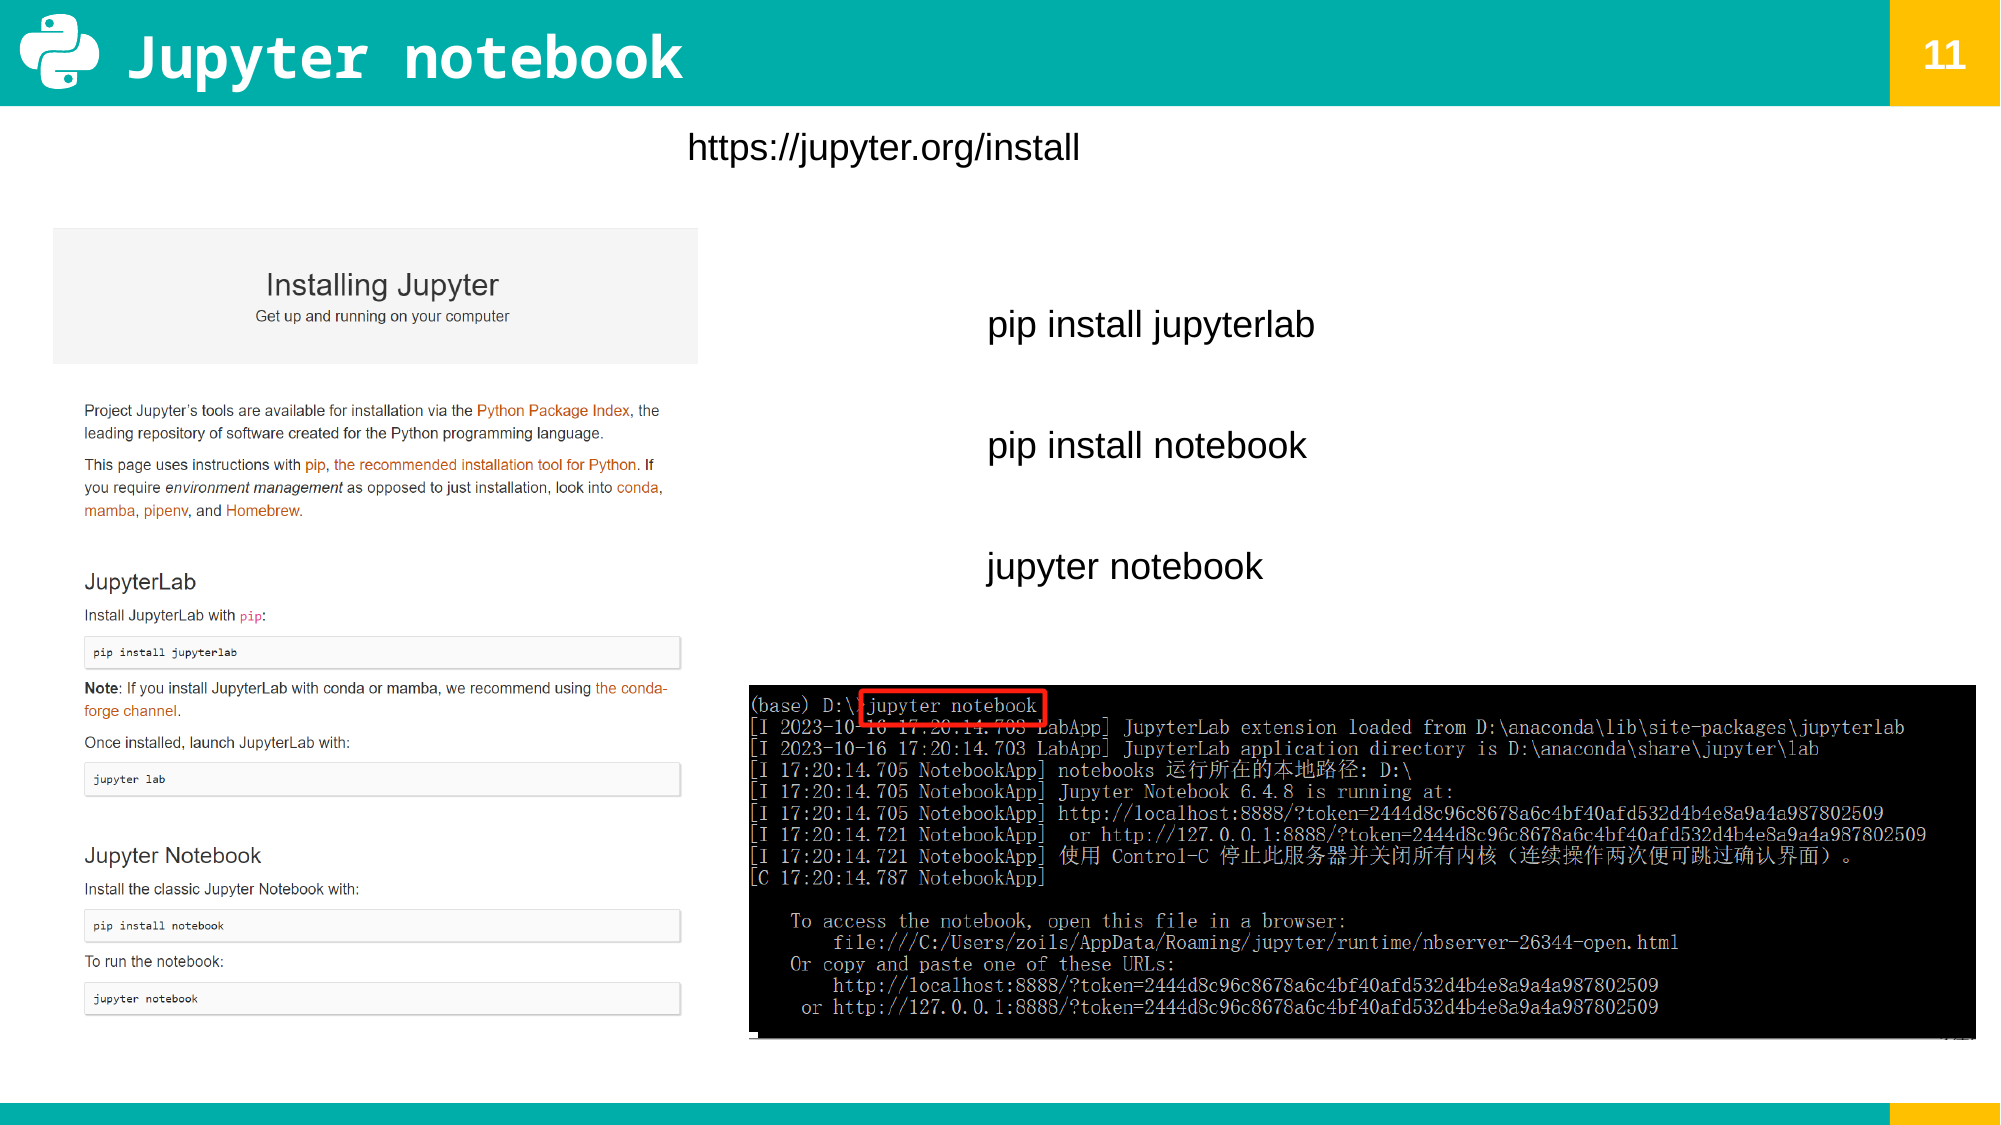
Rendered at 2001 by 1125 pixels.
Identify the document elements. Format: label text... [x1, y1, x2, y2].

text_box pip install notebook [972, 413, 1323, 474]
picture [749, 685, 1976, 1040]
text_box https://jupyter.org/install [672, 115, 1096, 176]
picture [53, 225, 698, 1040]
text_box Jupyter notebook [109, 12, 1263, 98]
text_box jupyter notebook [972, 534, 1279, 595]
text_box pip install jupyterlab [972, 292, 1331, 353]
